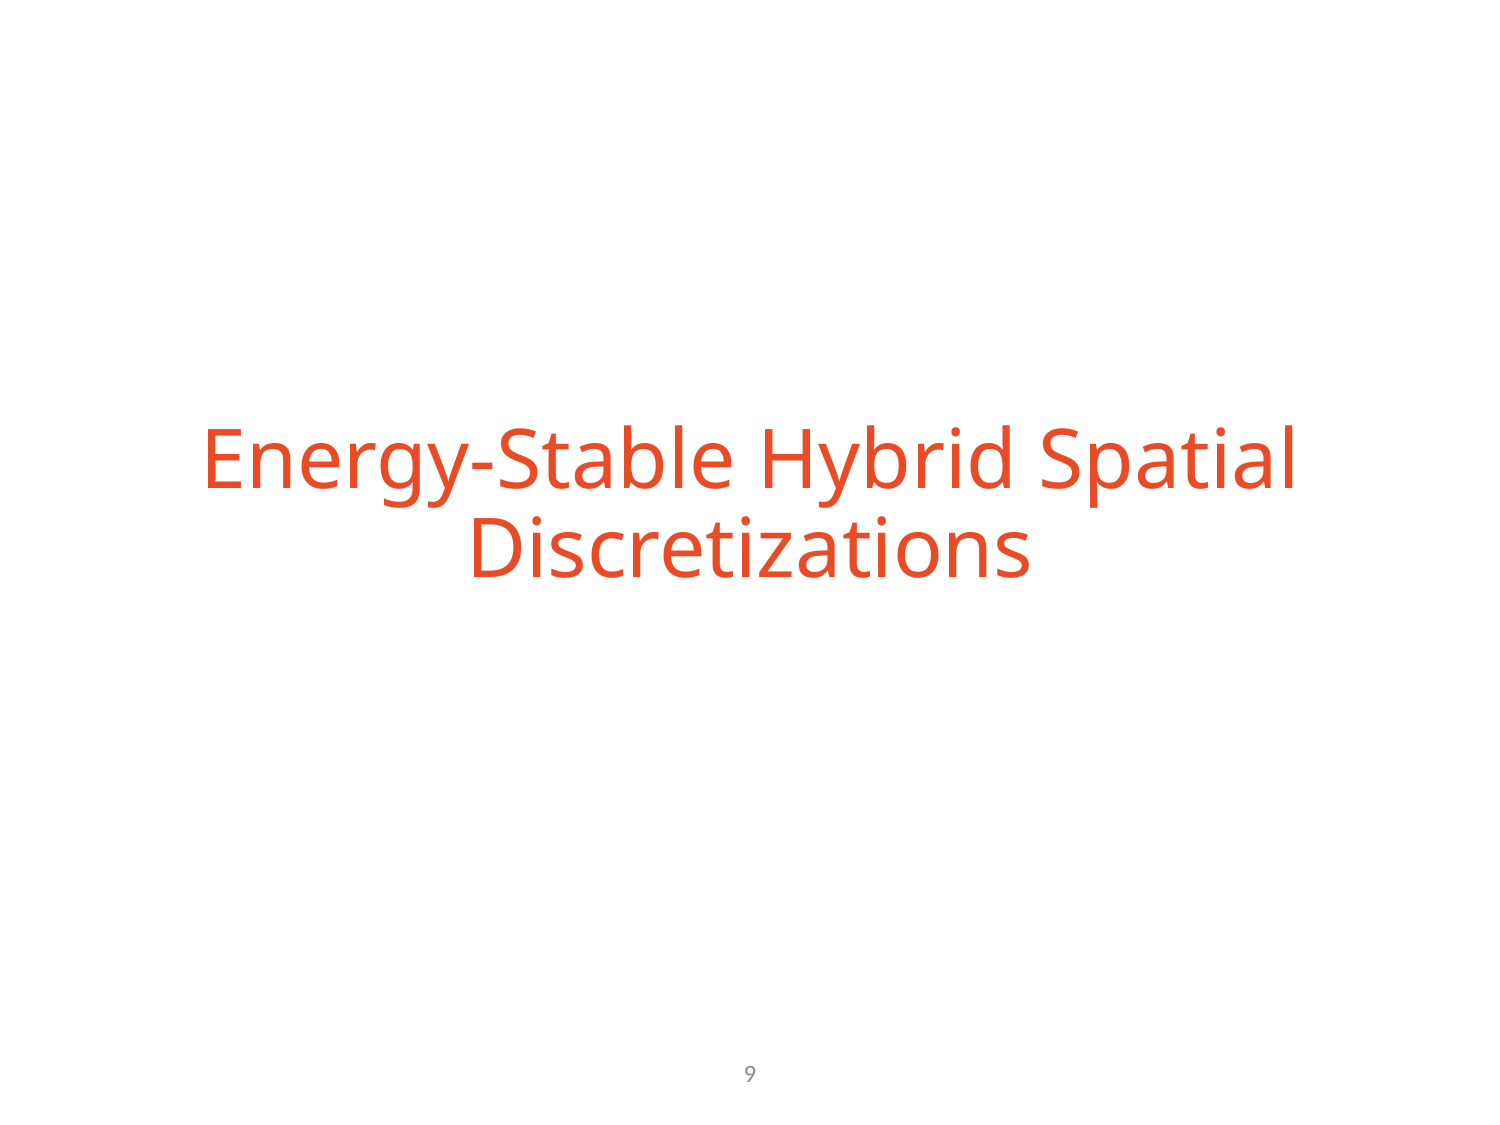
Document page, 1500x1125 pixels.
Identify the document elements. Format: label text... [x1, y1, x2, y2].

slide_number 9 [718, 1042, 782, 1103]
title Energy-Stable Hybrid Spatial Discretizations [44, 409, 1456, 603]
